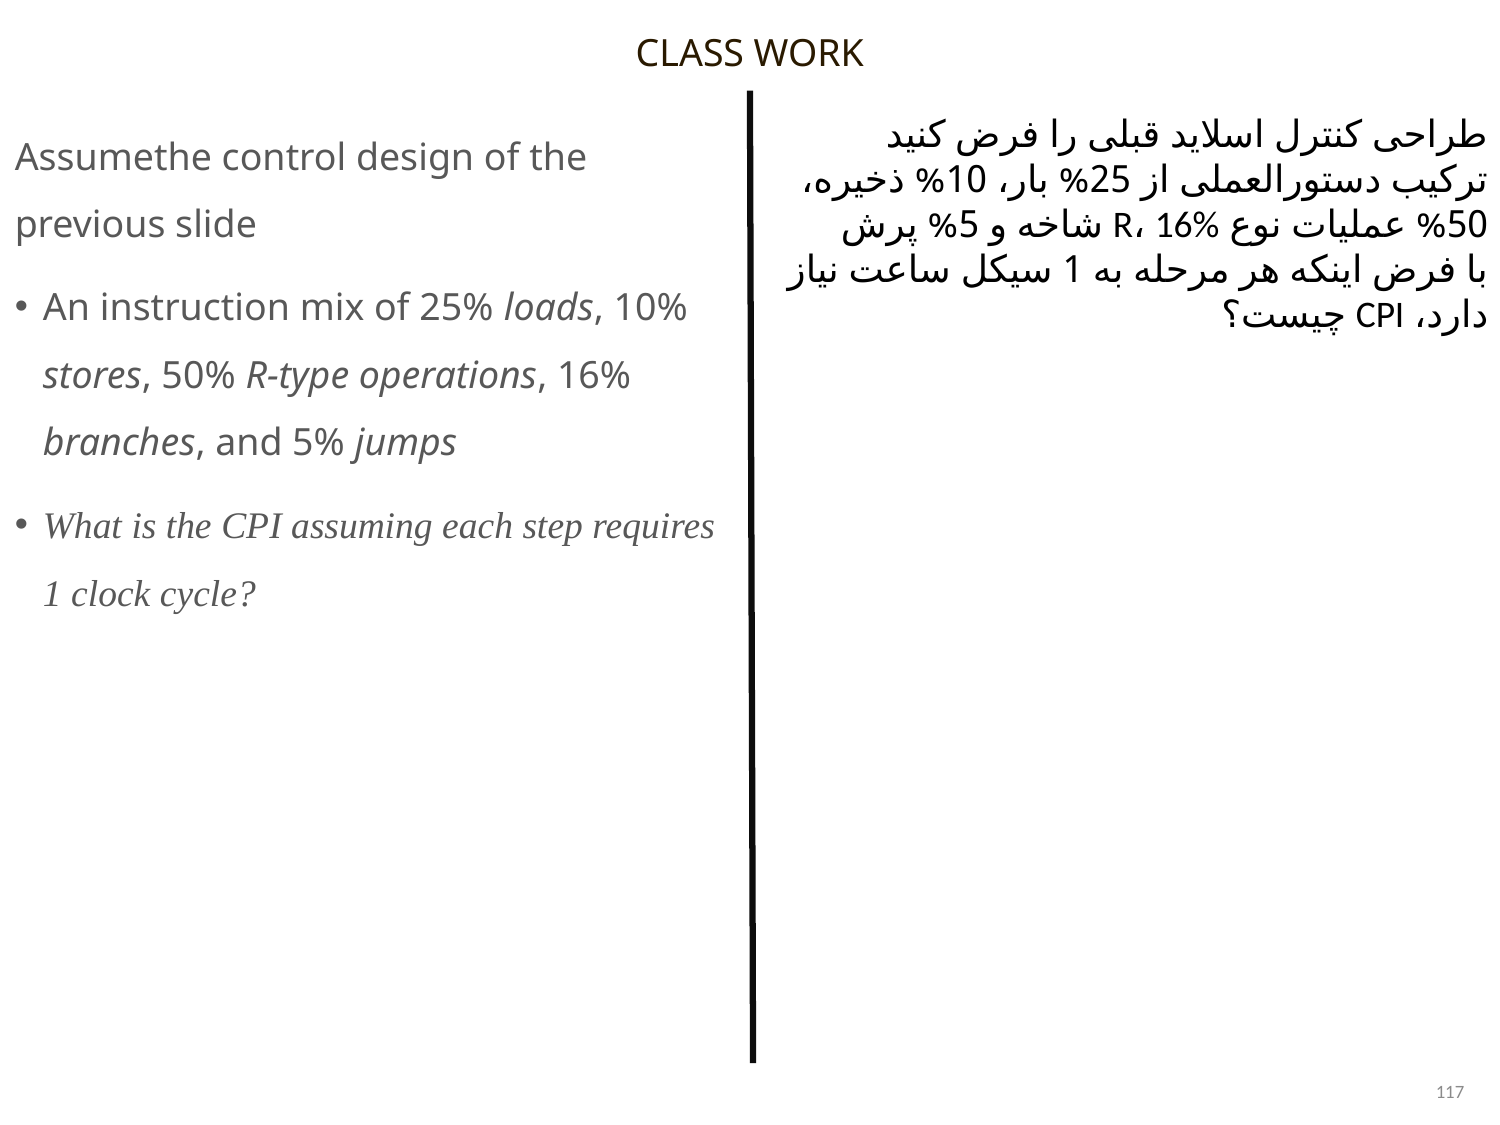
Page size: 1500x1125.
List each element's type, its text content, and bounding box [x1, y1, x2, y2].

text_box طراحی کنترل اسلاید قبلی را فرض کنید ترکیب دستورالعملی از 25% بار، 10% ذخیره، 50% عملیات نوع R، 16% شاخه و 5% پرش با فرض اینکه هر مرحله به 1 سیکل ساعت نیاز دارد، CPI چیست؟ [754, 102, 1500, 343]
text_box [749, 90, 754, 1064]
text_box Assumethe control design of the previous slide An instruction mix of 25% loads, 10% stores, 50% R-type operations, 16% branches, and 5% jumps What is the CPI assuming each step requires 1 clock cycle? [0, 102, 754, 1076]
text_box CLASS WORK [374, 21, 1125, 81]
